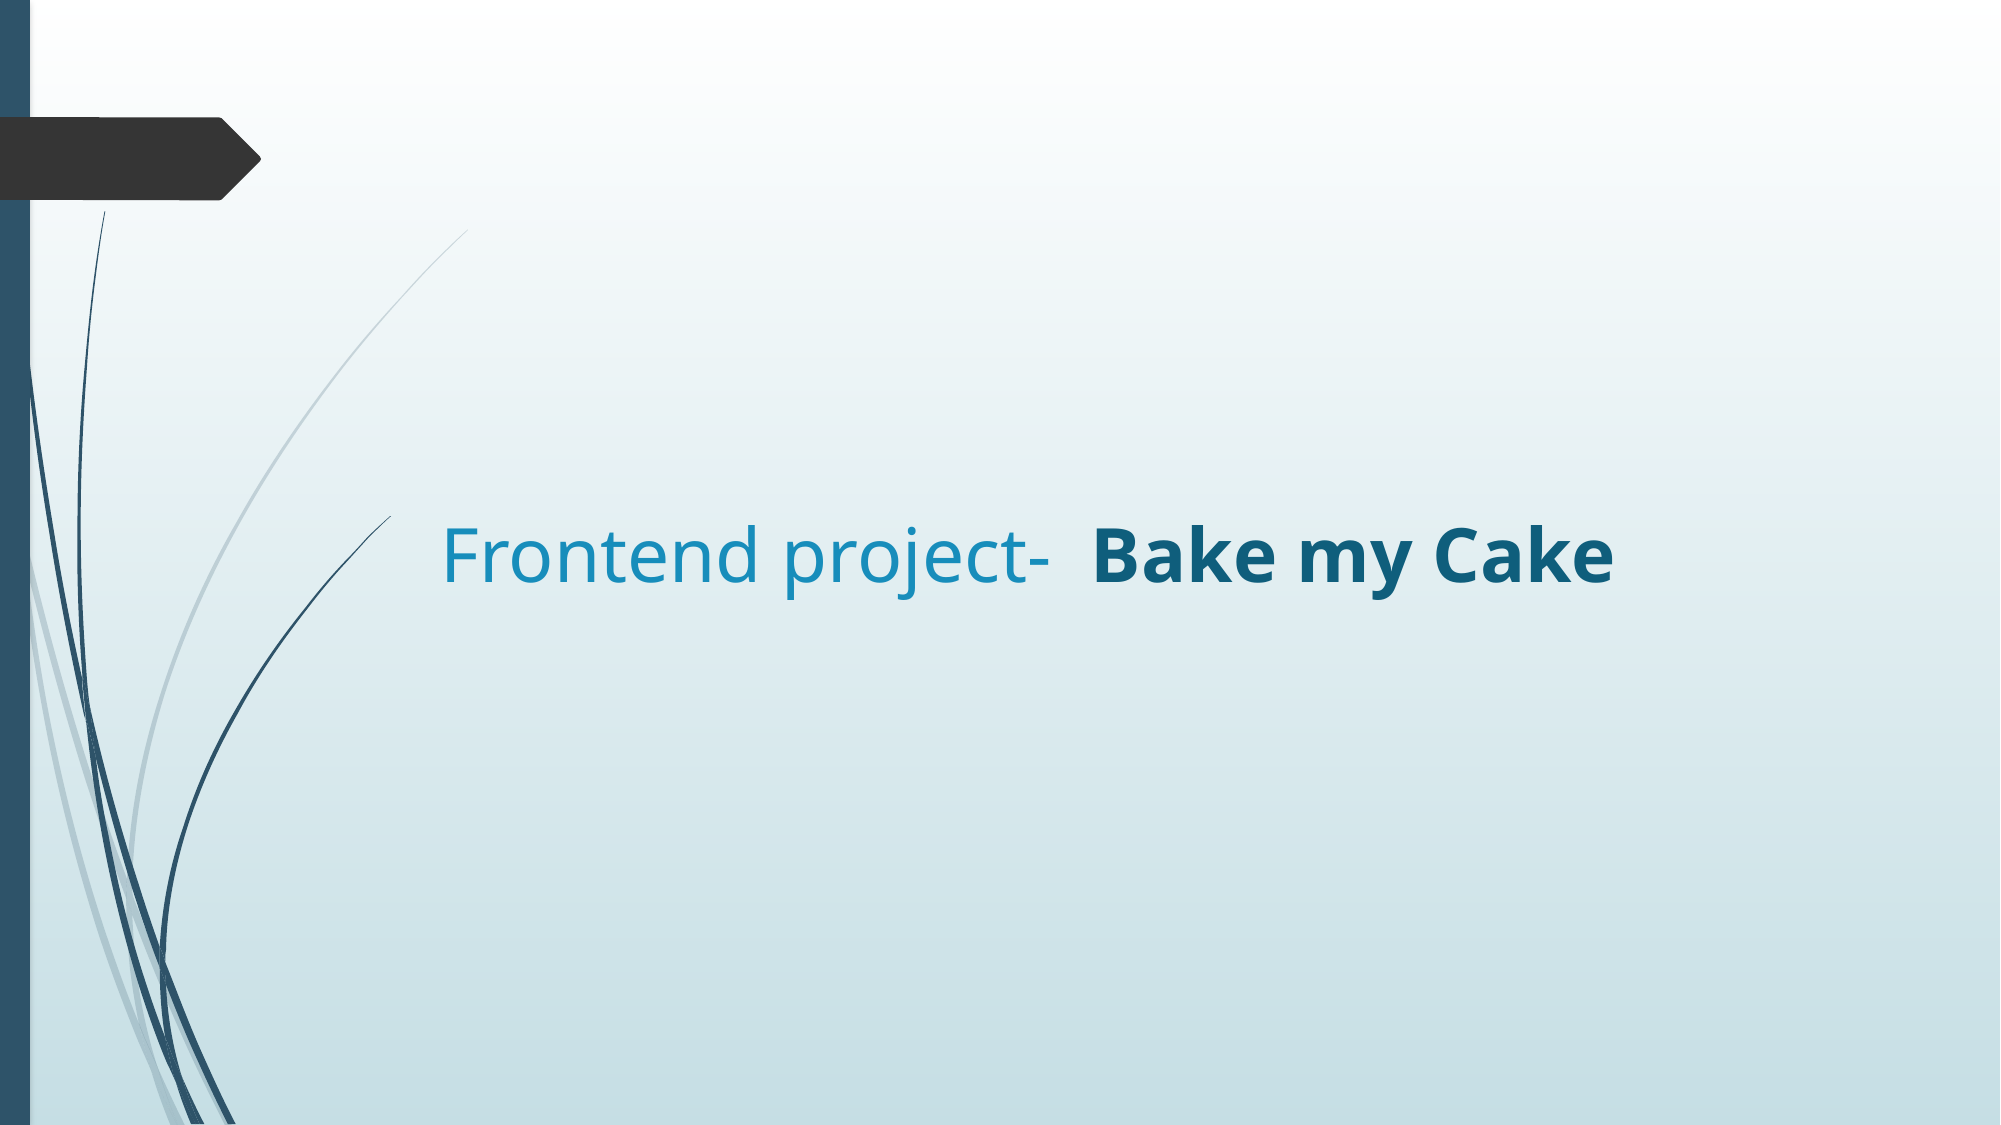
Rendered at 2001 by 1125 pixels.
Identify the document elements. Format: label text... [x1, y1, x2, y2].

title Frontend project- Bake my Cake [425, 499, 1888, 822]
